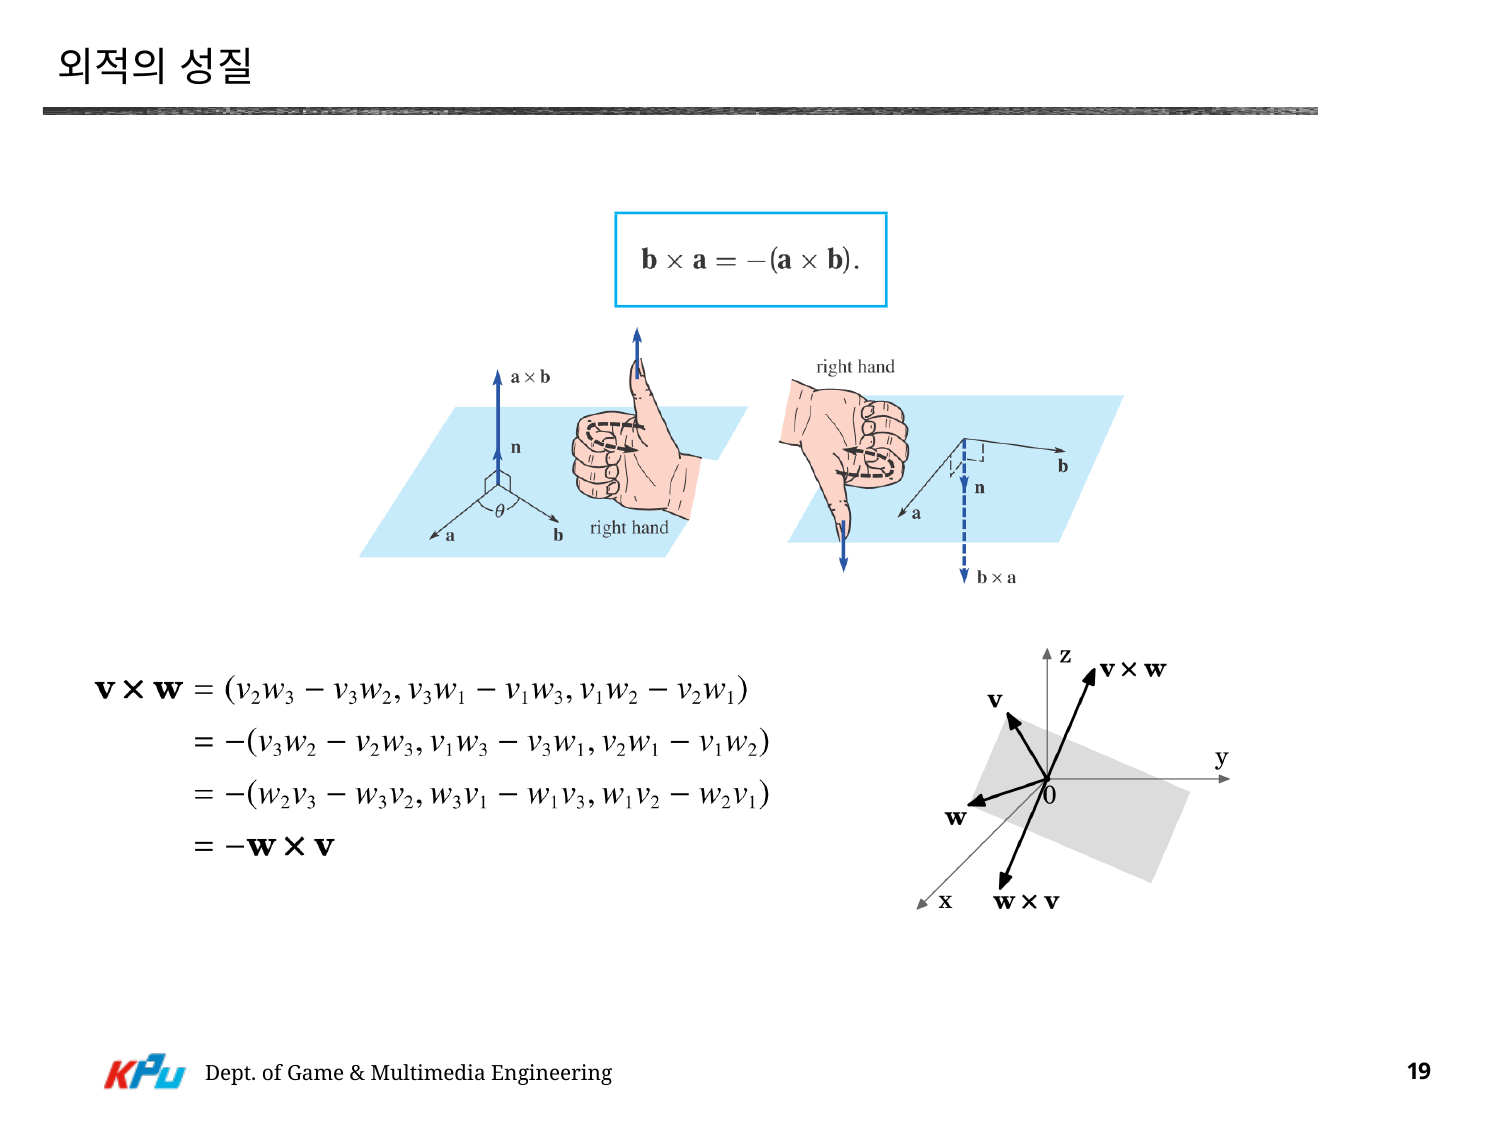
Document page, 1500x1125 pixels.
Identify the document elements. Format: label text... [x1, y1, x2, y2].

title 외적의 성질 [42, 39, 1458, 98]
picture [352, 322, 1129, 587]
picture [608, 204, 892, 312]
picture [910, 640, 1239, 916]
picture [92, 1030, 191, 1120]
slide_number 19 [1379, 1042, 1459, 1103]
footer Dept. of Game & Multimedia Engineering [190, 1042, 879, 1103]
picture [76, 668, 785, 866]
